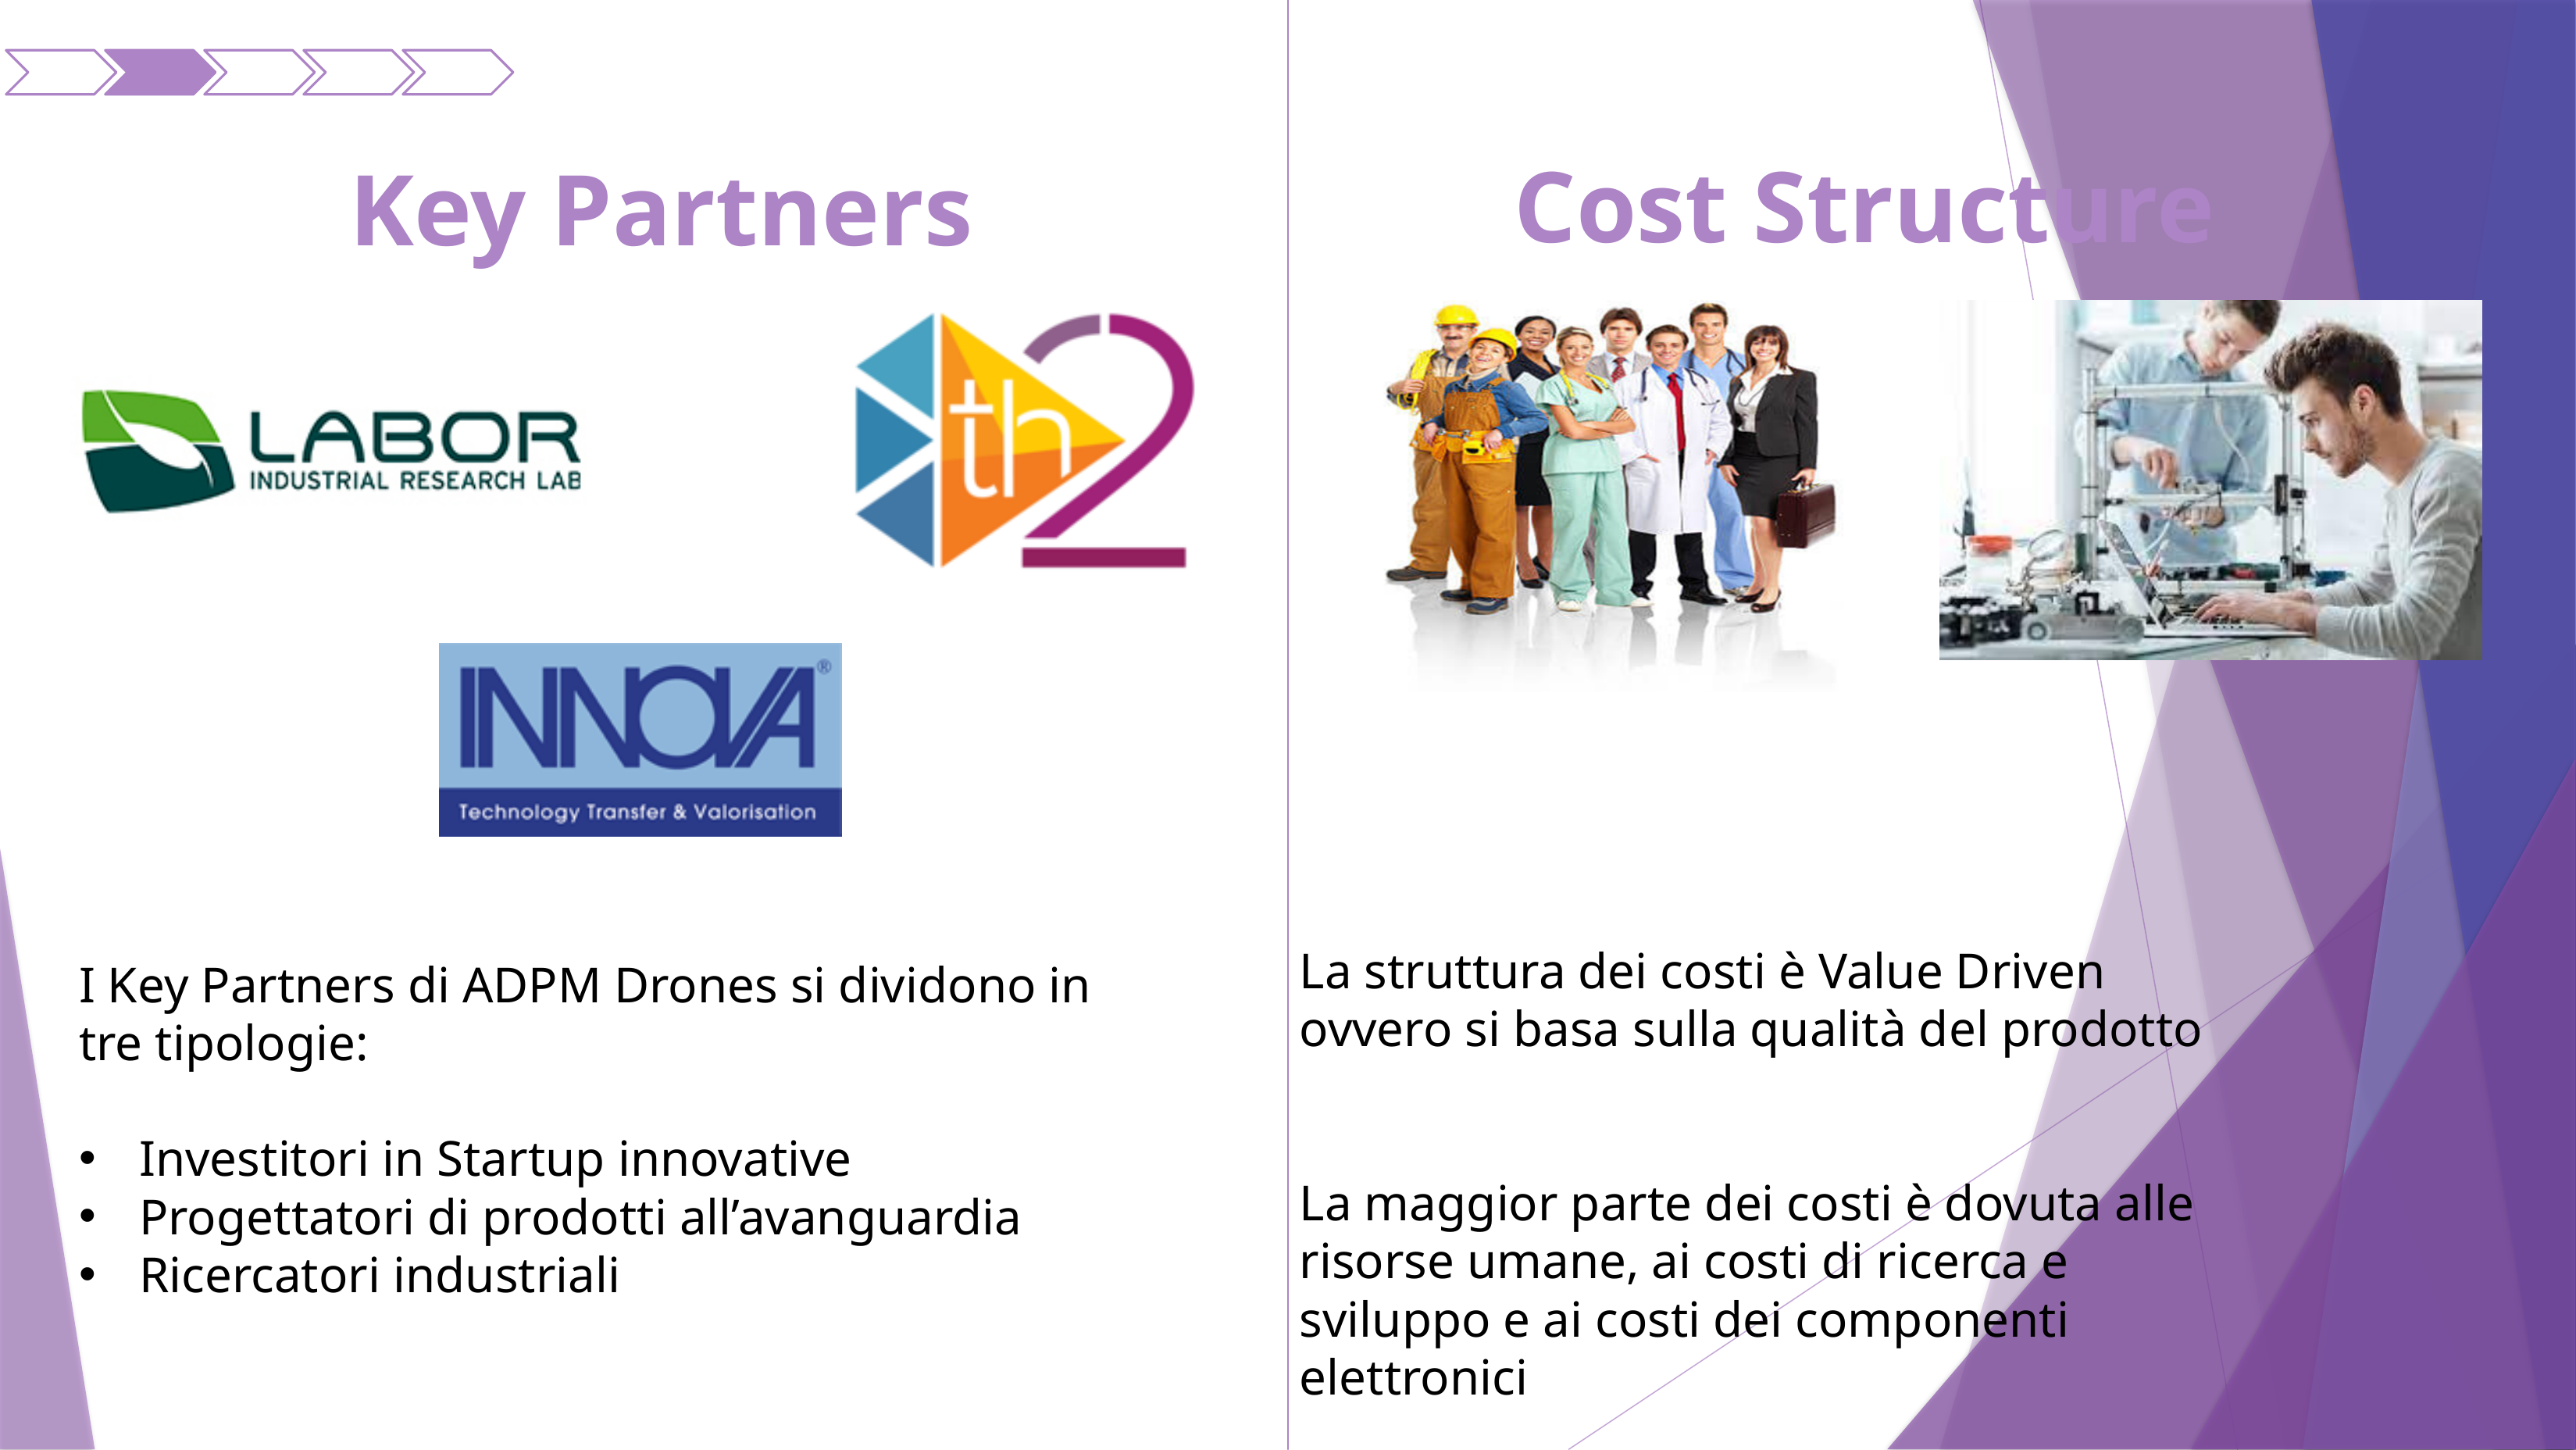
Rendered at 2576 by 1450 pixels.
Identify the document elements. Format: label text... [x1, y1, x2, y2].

picture [1313, 267, 1903, 693]
picture [54, 280, 609, 623]
text_box Cost Structure​ [1475, 134, 2253, 272]
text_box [5, 0, 514, 145]
picture [1939, 299, 2483, 661]
picture [824, 239, 1228, 643]
text_box Key Partners​ [237, 138, 1086, 275]
text_box La struttura dei costi è Value Driven ovvero si basa sulla qualità del prodotto La maggior parte dei costi è dovuta alle risorse umane, ai costi di ricerca e sviluppo e ai costi dei componenti elettronici [1294, 934, 2280, 1450]
text_box I Key Partners di ADPM Drones si dividono in tre tipologie: Investitori in Startup innovative Progettatori di prodotti all’avanguardia Ricercatori industriali [67, 948, 1115, 1308]
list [439, 642, 843, 838]
